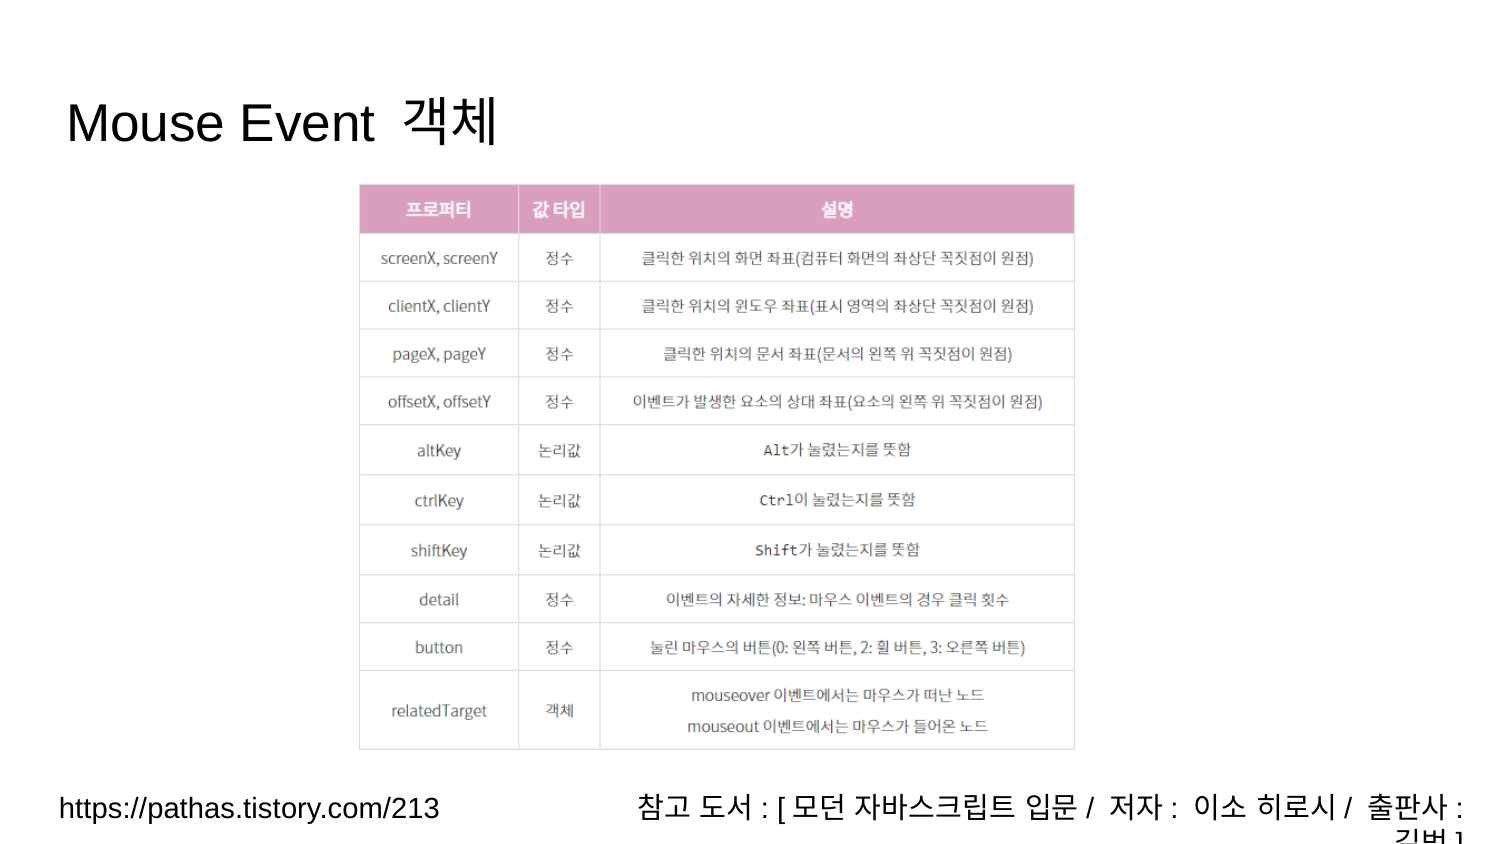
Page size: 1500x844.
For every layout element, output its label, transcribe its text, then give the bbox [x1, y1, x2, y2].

title Mouse Event 객체 [51, 72, 1449, 167]
picture [359, 184, 1075, 751]
text_box 참고 도서: [모던 자바스크립트 입문/ 저자: 이소 히로시/ 출판사: 길벗] [560, 781, 1479, 844]
text_box https://pathas.tistory.com/213 [44, 781, 458, 832]
